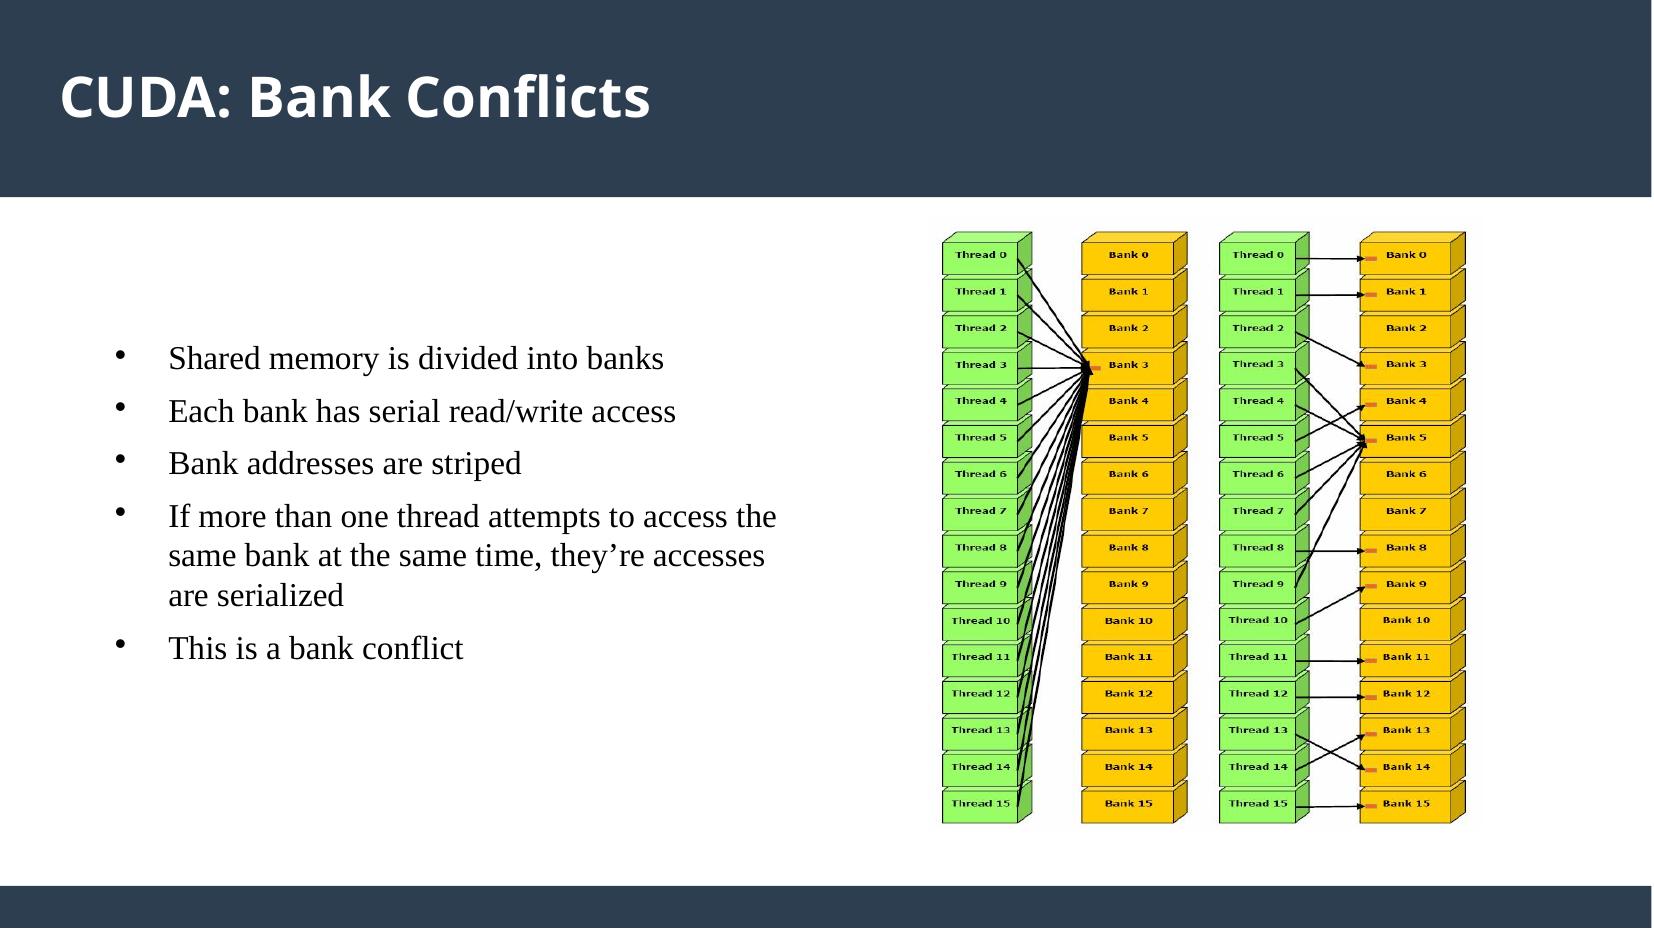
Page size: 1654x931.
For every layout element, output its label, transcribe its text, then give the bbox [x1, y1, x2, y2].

picture [928, 216, 1483, 831]
text_box CUDA: Bank Conflicts [59, 36, 1593, 153]
text_box Shared memory is divided into banks Each bank has serial read/write access Bank addresses are striped If more than one thread attempts to access the same bank at the same time, they’re accesses are serialized This is a bank conflict [82, 329, 813, 703]
